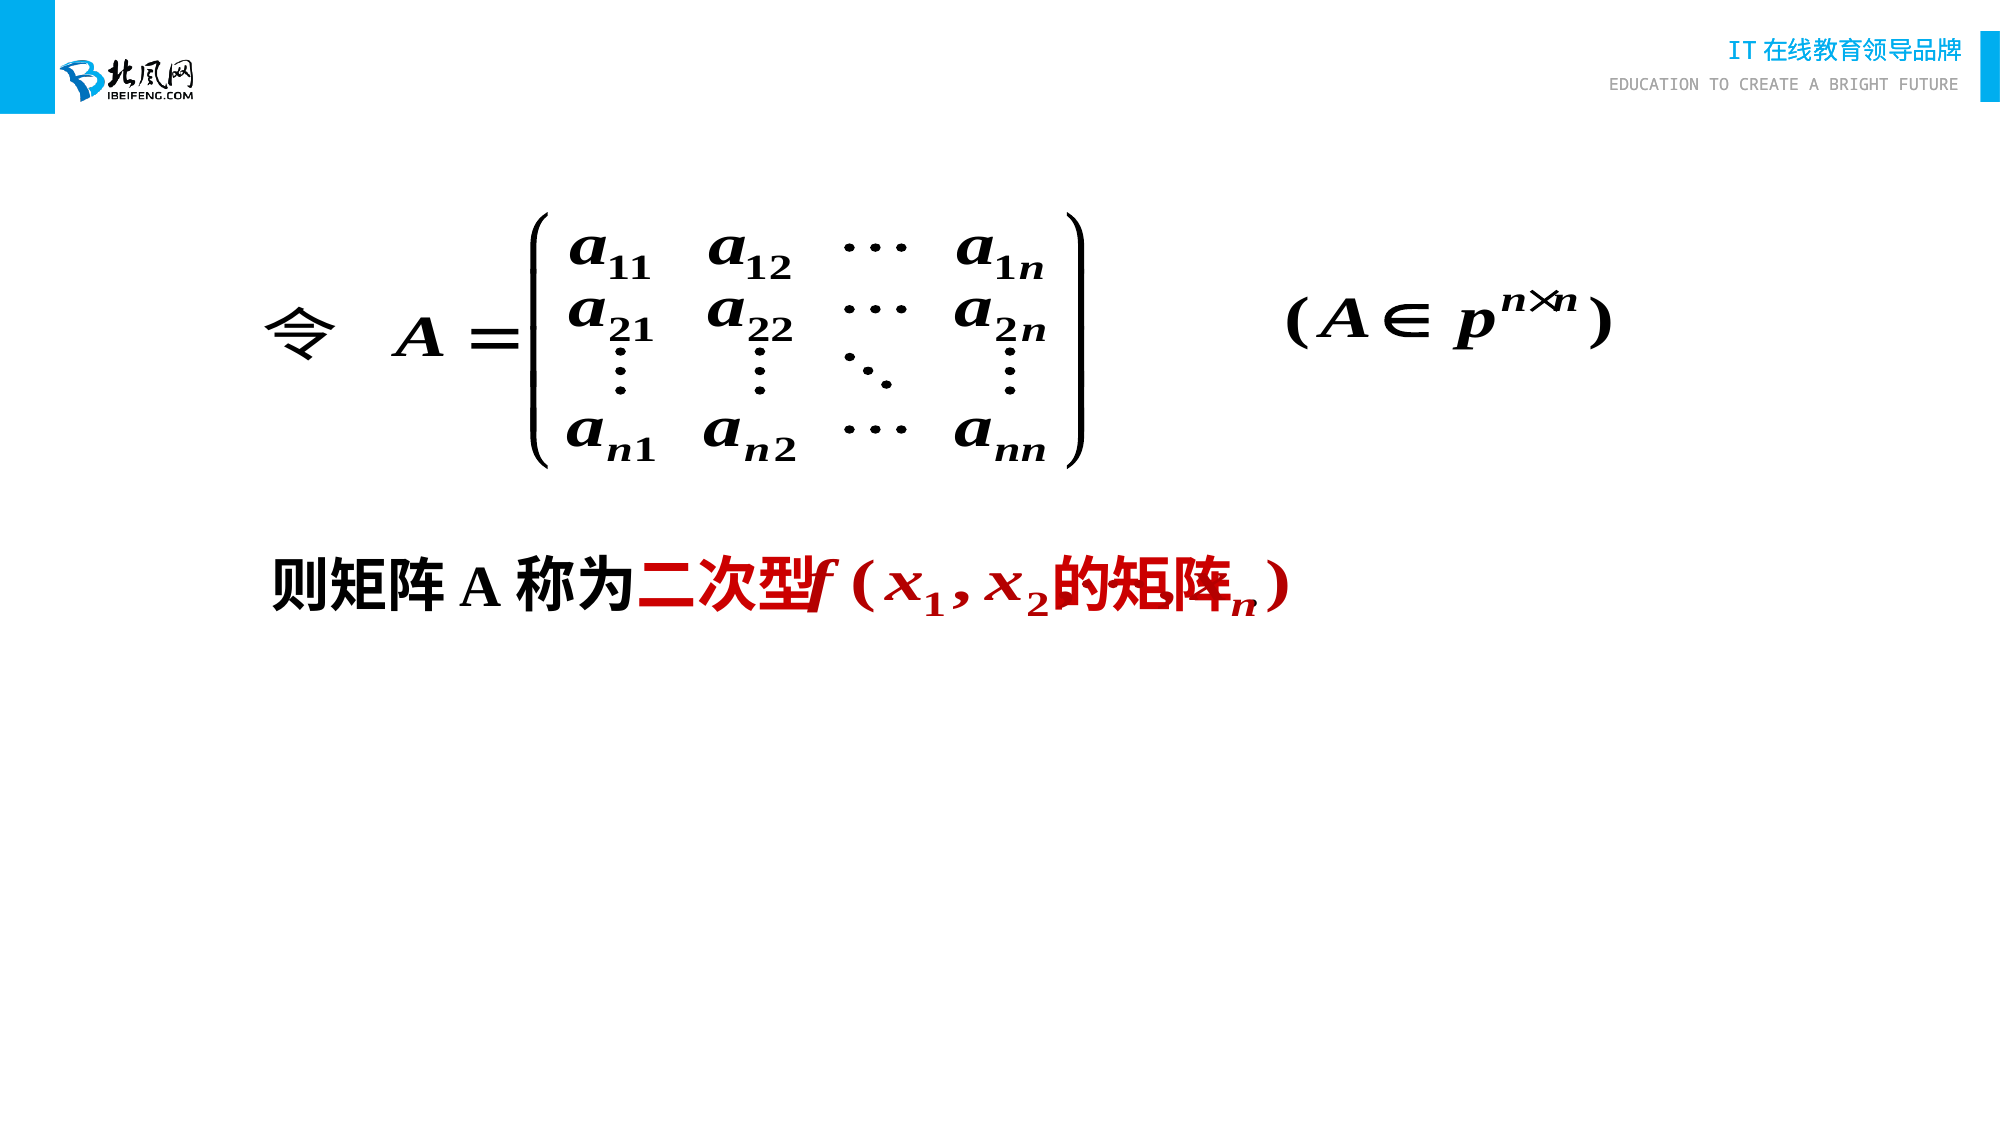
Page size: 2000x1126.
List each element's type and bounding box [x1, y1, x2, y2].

text_box [1283, 278, 1617, 357]
text_box [235, 538, 2000, 628]
text_box [259, 208, 1099, 473]
picture [56, 54, 198, 103]
